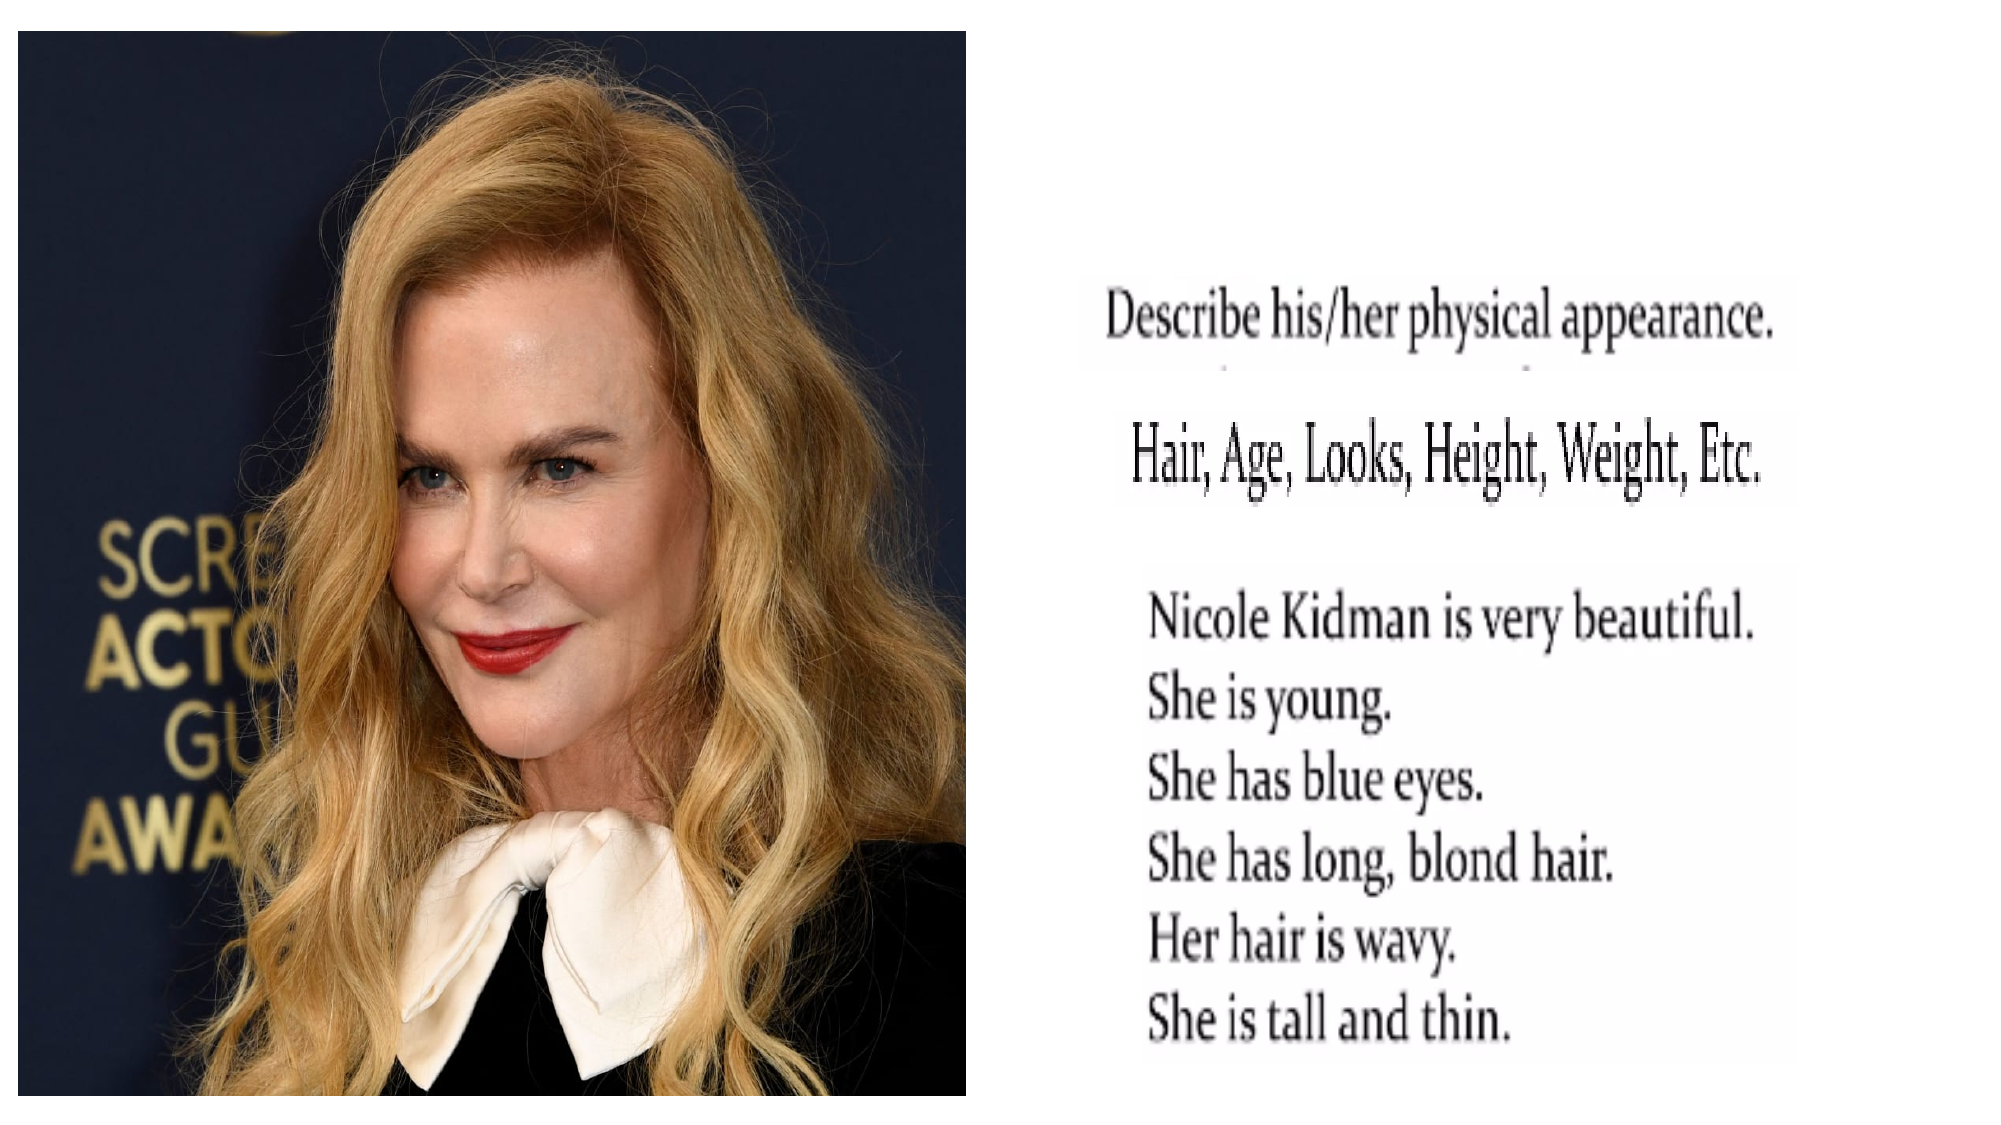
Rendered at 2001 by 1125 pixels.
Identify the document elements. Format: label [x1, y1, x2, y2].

picture [18, 31, 966, 1096]
picture [1143, 562, 1799, 1065]
picture [1079, 276, 1799, 371]
picture [1113, 412, 1799, 507]
